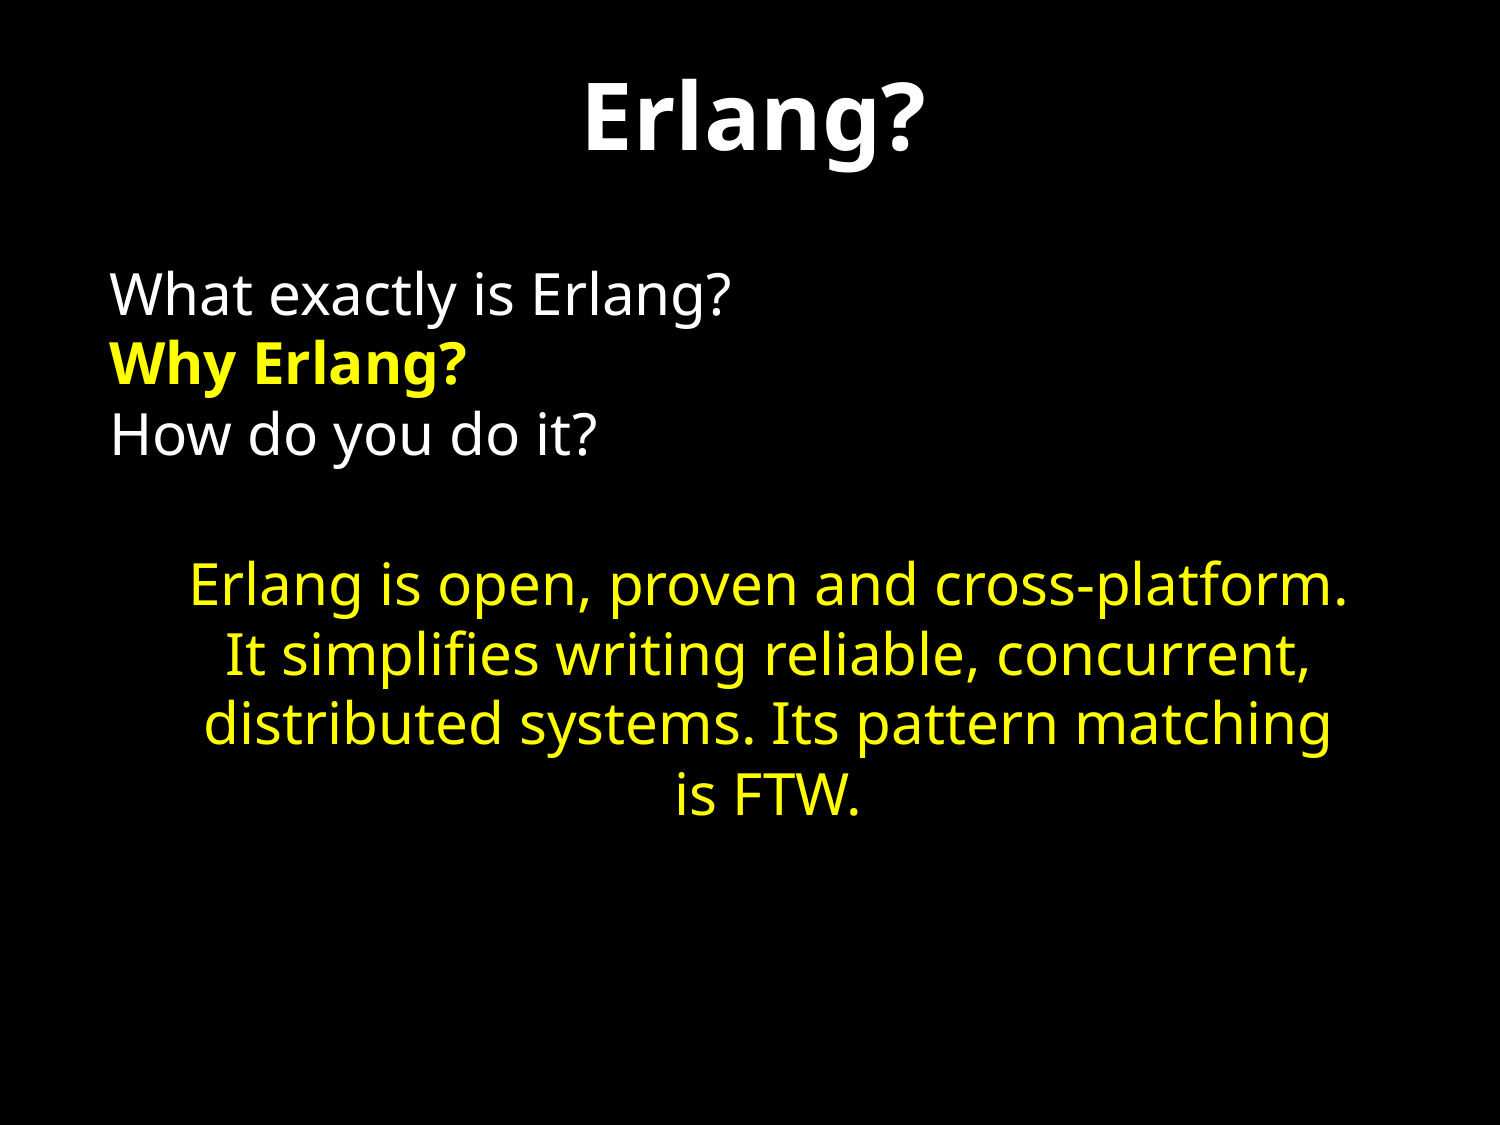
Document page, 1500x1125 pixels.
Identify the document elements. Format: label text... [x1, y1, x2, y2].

text_box Erlang is open, proven and cross-platform. It simplifies writing reliable, concurrent, distributed systems. Its pattern matching is FTW. [87, 494, 1375, 879]
title Erlang? [0, 25, 1500, 200]
text_box What exactly is Erlang? Why Erlang? How do you do it? [94, 249, 747, 475]
